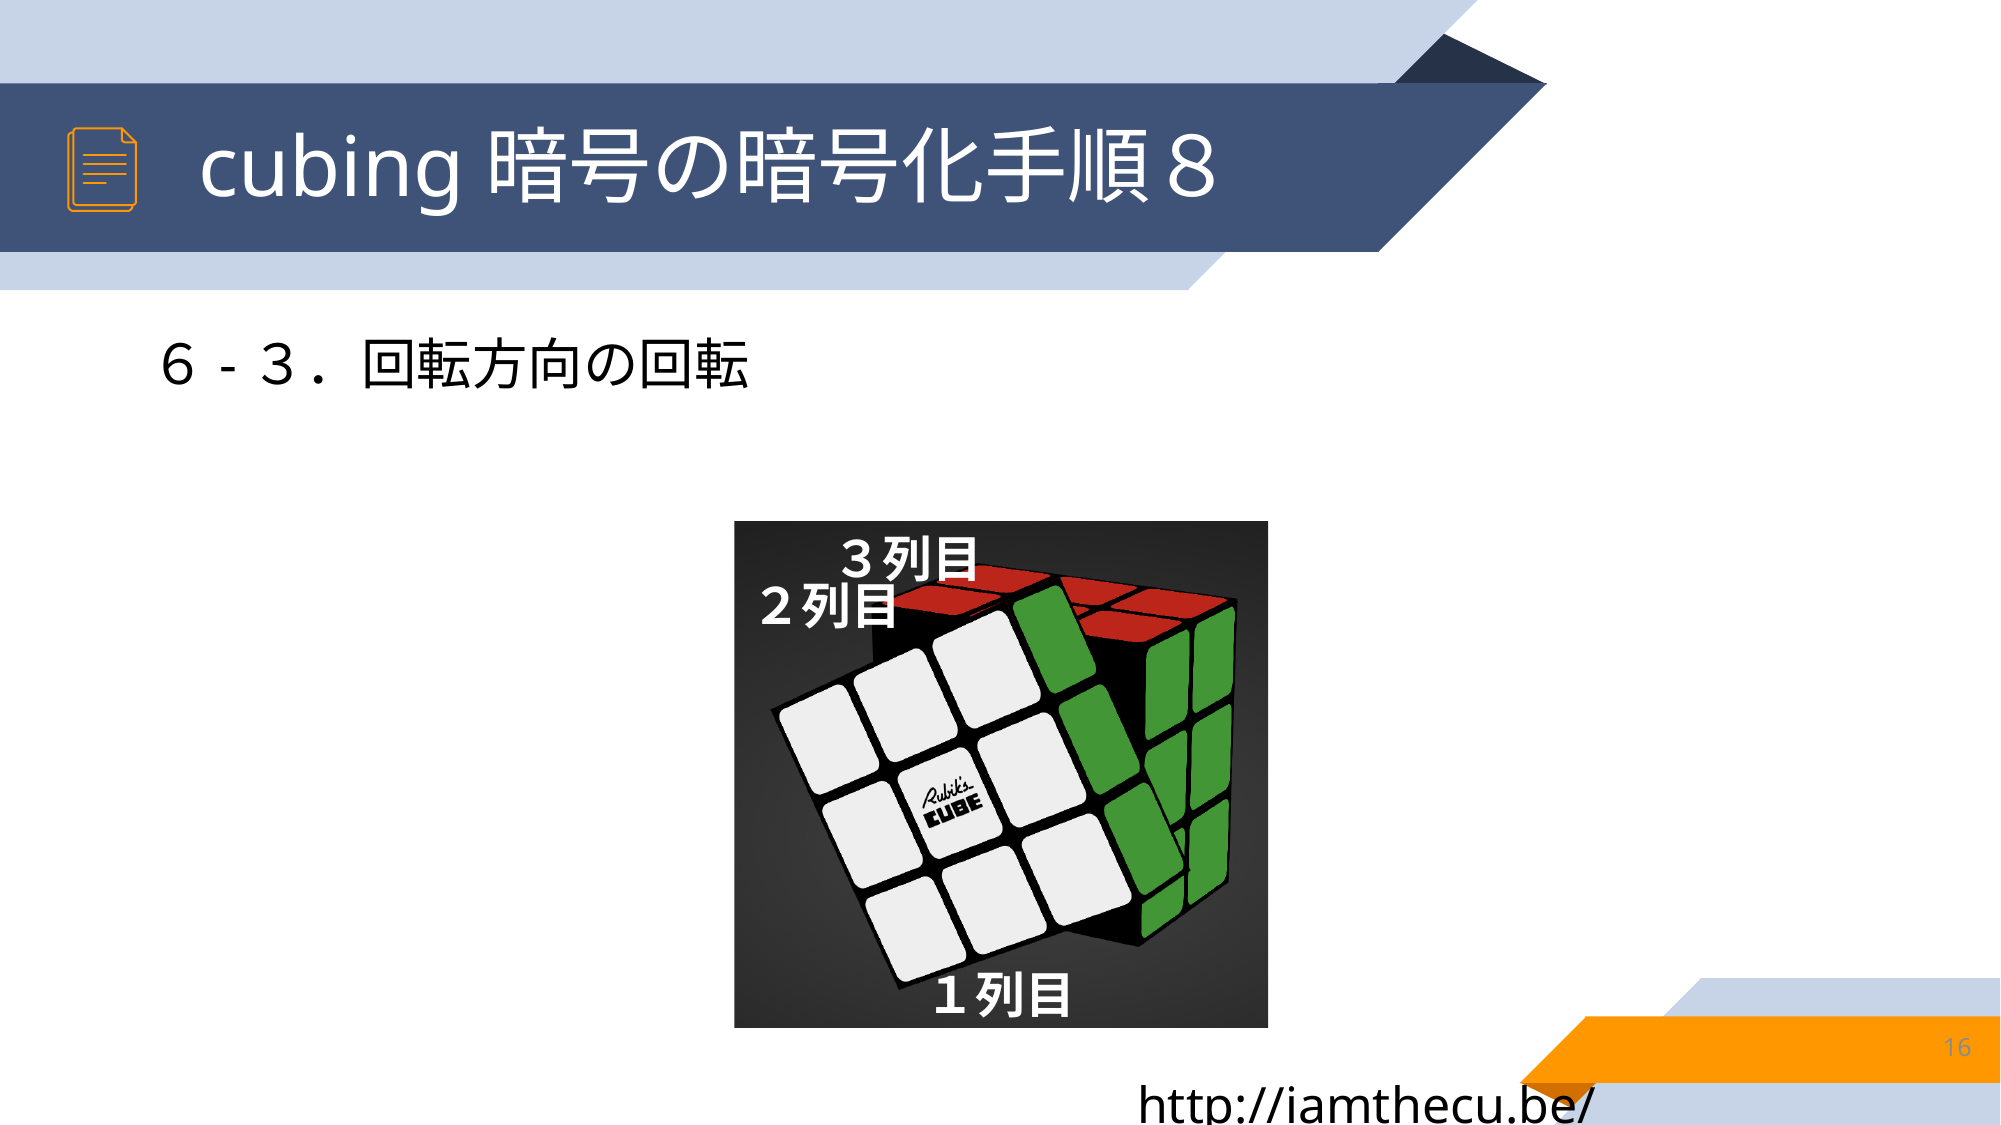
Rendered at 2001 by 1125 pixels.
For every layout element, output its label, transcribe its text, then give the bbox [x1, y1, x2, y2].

text_box ６-３．回転方向の回転 [135, 321, 1653, 403]
title cubing暗号の暗号化手順８ [178, 85, 1329, 254]
slide_number 16 [1666, 1014, 1992, 1084]
text_box http://iamthecu.be/ [1122, 1066, 1612, 1125]
picture [734, 521, 1269, 1028]
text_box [68, 128, 136, 211]
